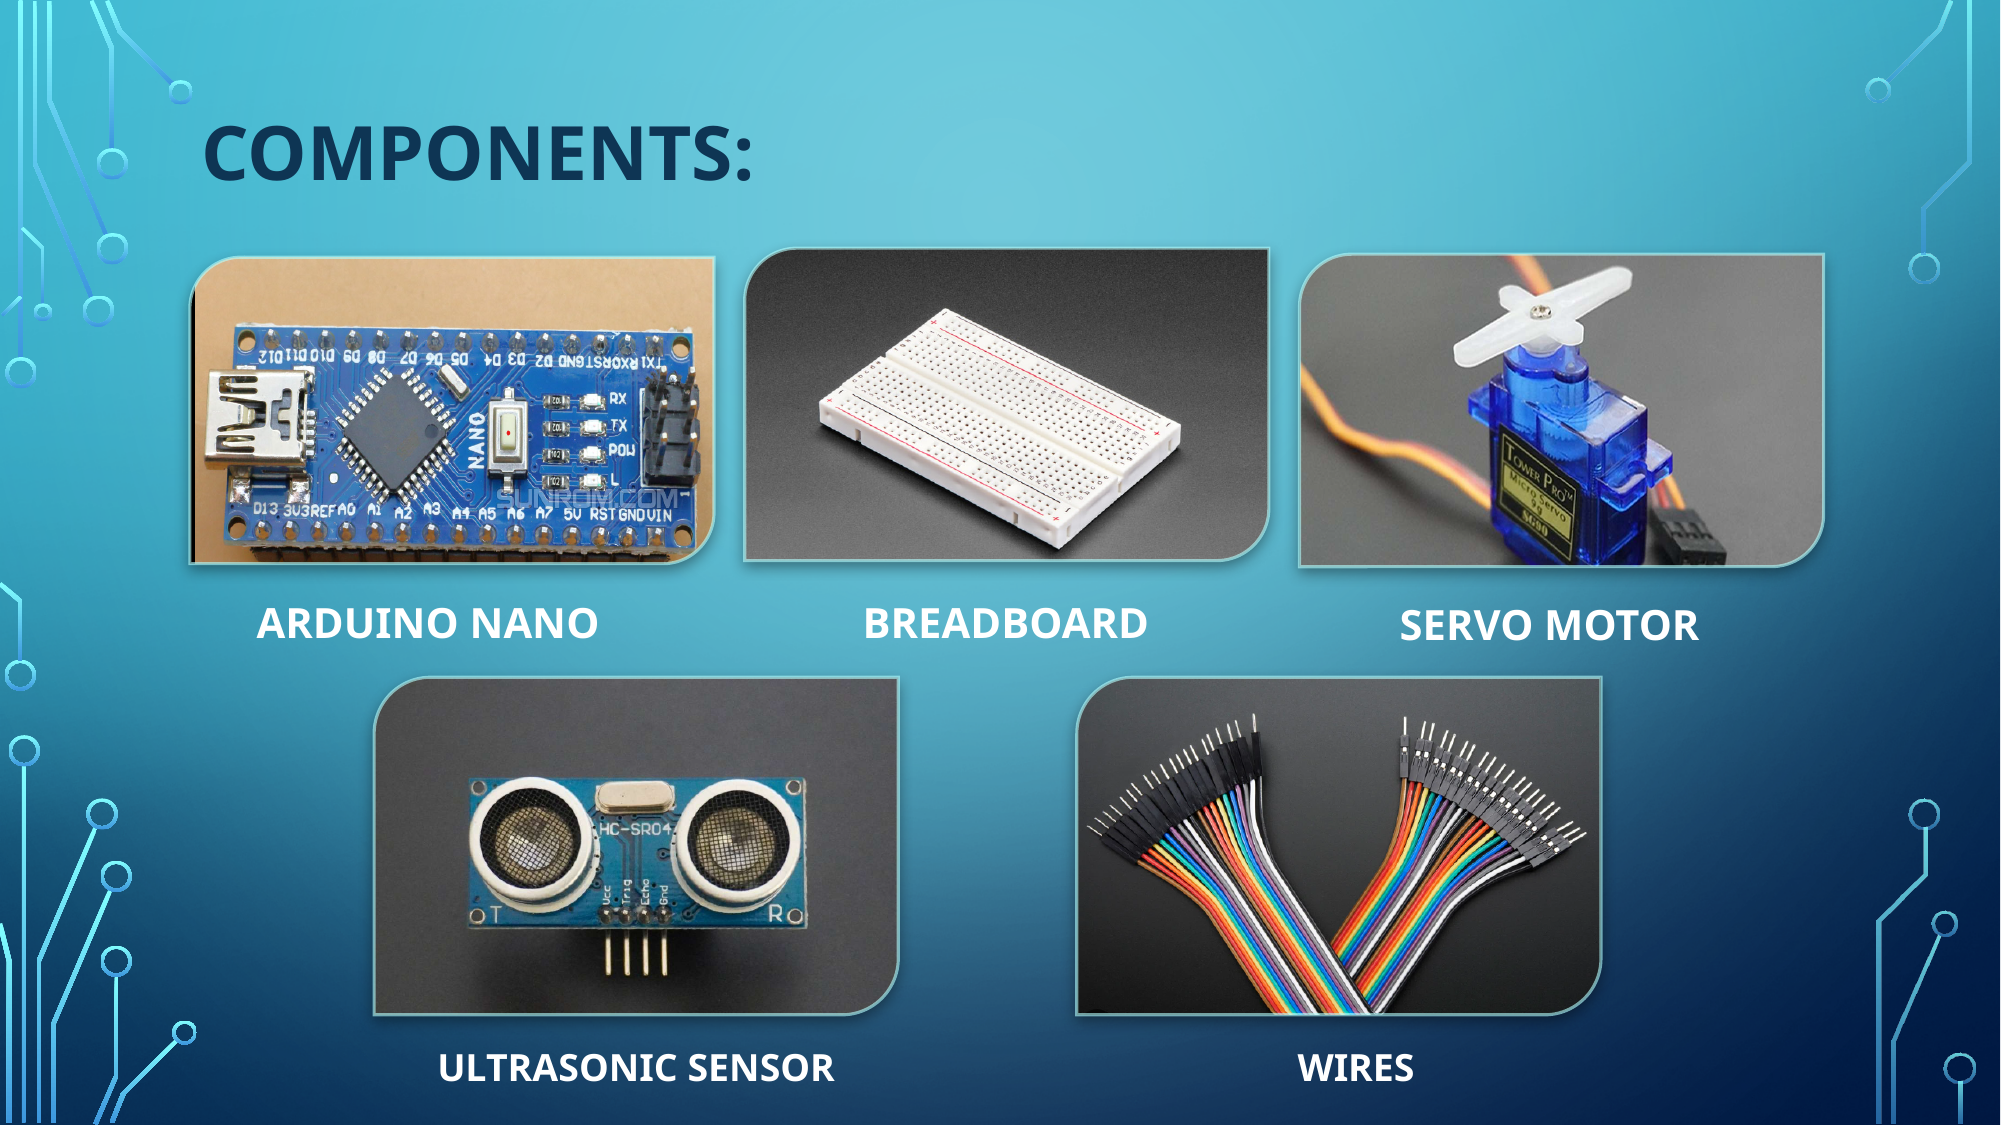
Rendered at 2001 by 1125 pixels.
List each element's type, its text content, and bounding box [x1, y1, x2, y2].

picture [1076, 677, 1602, 1016]
text_box WIRES [1111, 1036, 1601, 1097]
picture [744, 247, 1270, 561]
picture [189, 256, 715, 564]
picture [1299, 253, 1824, 567]
picture [373, 677, 899, 1016]
title Components: [186, 0, 1812, 313]
text_box ULTRASONIC SENSOR [398, 1036, 875, 1097]
list Arduino Nano [166, 560, 691, 656]
list breadboard [743, 561, 1269, 656]
list Servo motor [1287, 562, 1812, 657]
